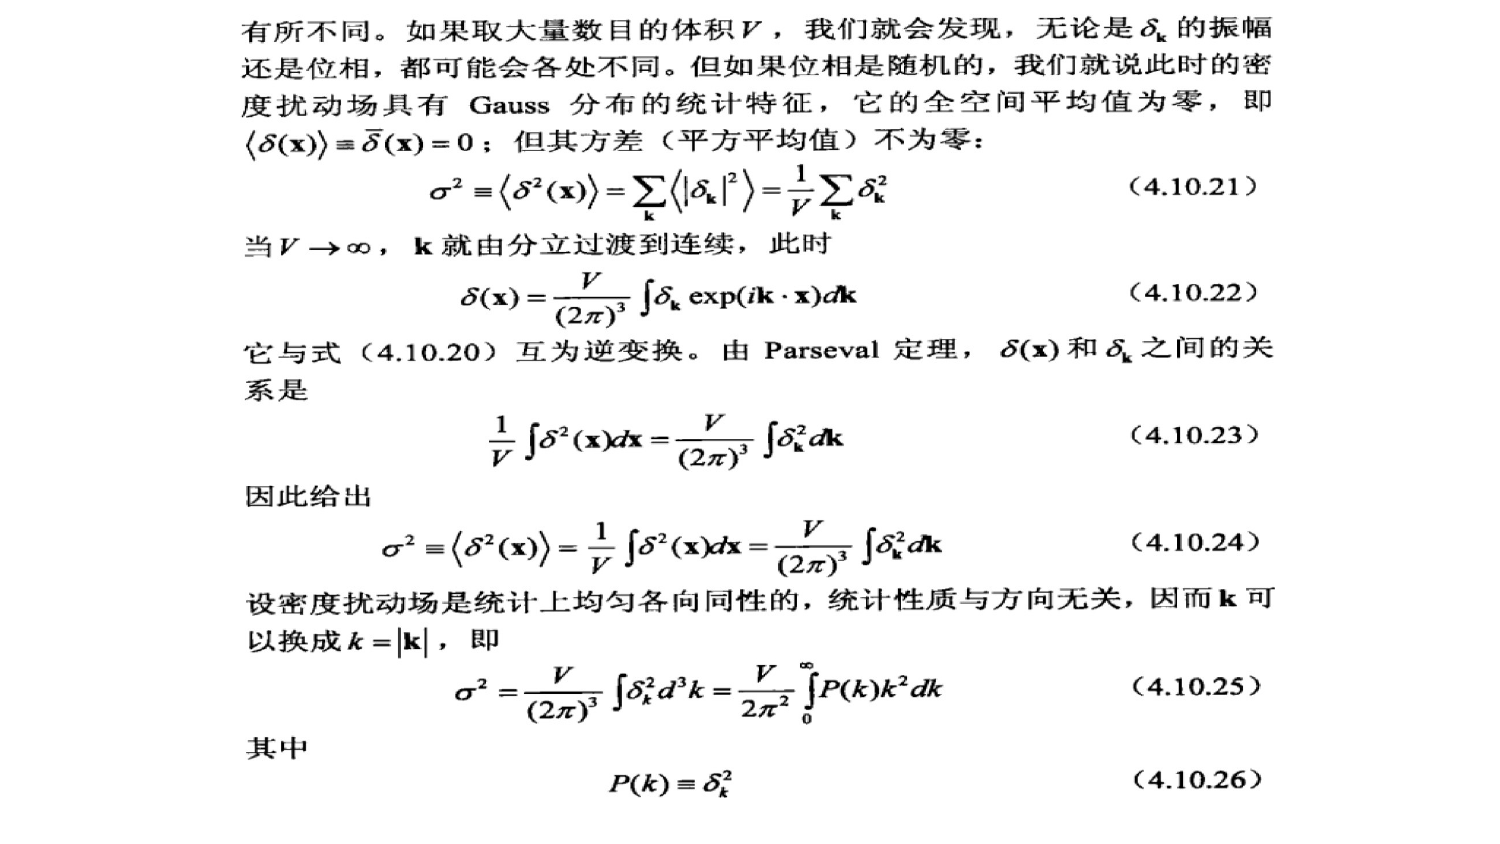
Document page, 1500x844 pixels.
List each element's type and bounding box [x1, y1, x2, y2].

picture [239, 14, 1276, 798]
